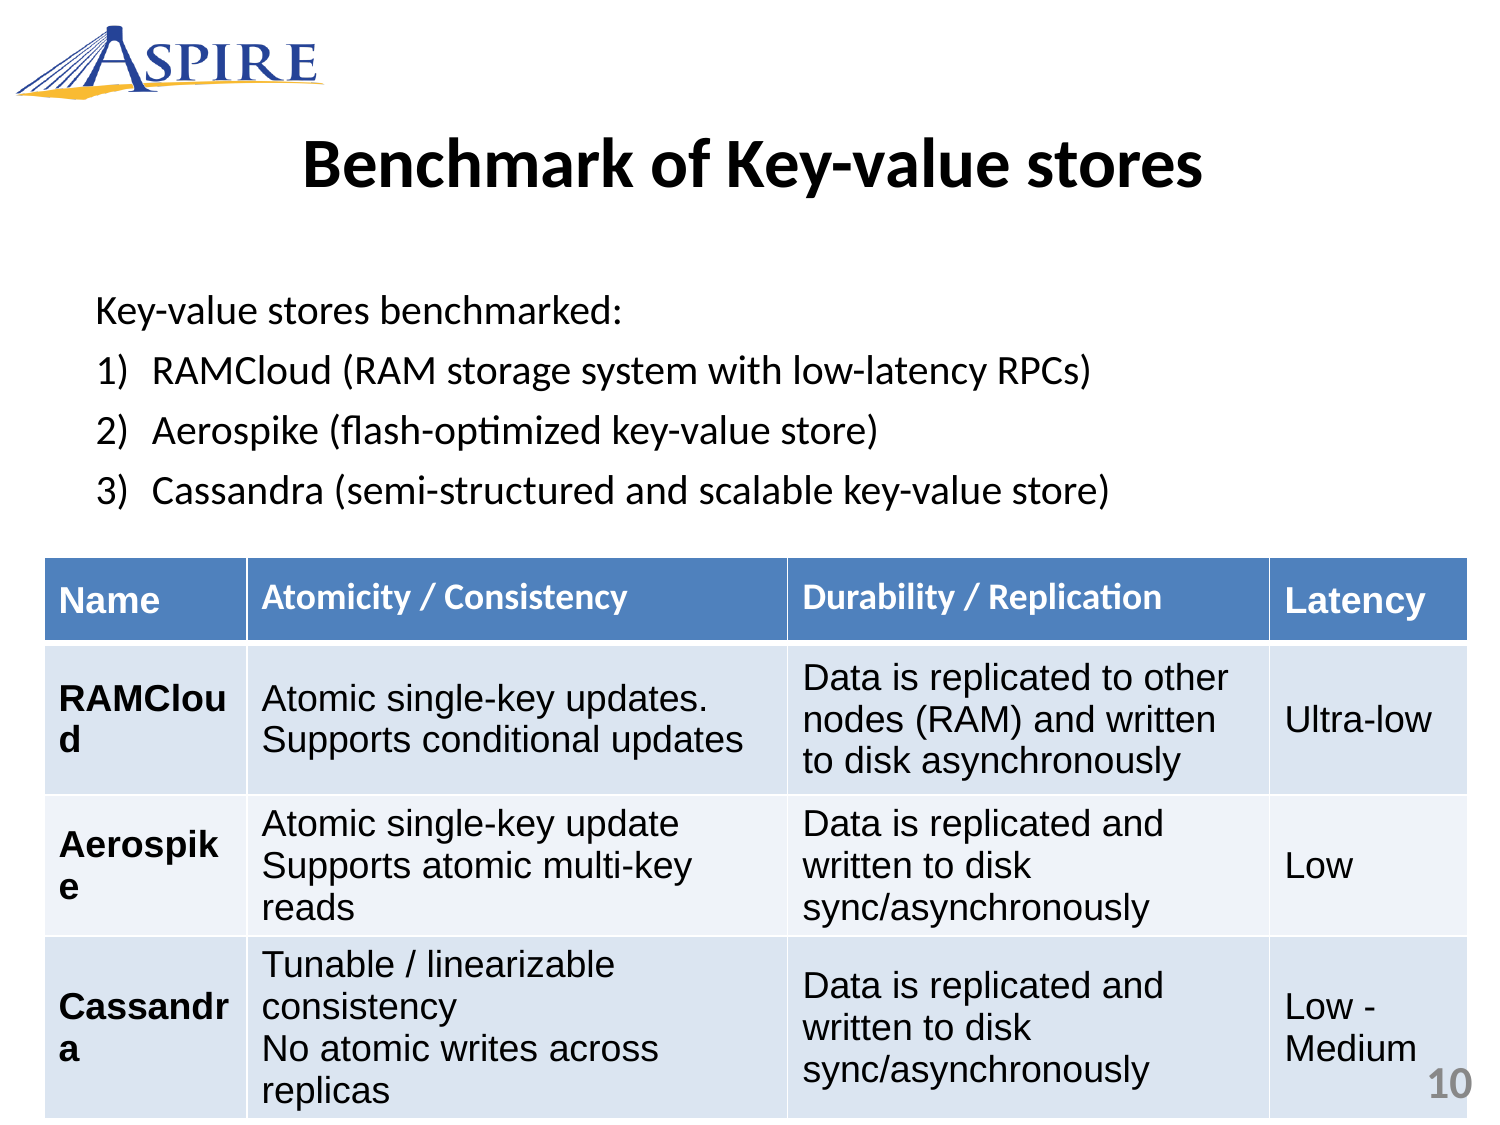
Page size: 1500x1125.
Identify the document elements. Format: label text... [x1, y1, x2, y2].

table_cell Data is replicated and written to disk sync/asynchronously [788, 796, 1269, 935]
table_cell Tunable / linearizable consistency No atomic writes across replicas [248, 937, 787, 1118]
table_cell RAMCloud [45, 646, 246, 794]
table_cell Ultra-low [1270, 646, 1467, 794]
text_box Benchmark of Key-value stores [287, 109, 1263, 200]
table_cell Atomic single-key updates. Supports conditional updates [248, 646, 787, 794]
table_cell Data is replicated to other nodes (RAM) and written to disk asynchronously [788, 646, 1269, 794]
table_cell Low -Medium [1270, 937, 1467, 1050]
table_cell Atomic single-key update Supports atomic multi-key reads [248, 796, 787, 935]
slide_number 10 [1137, 1050, 1488, 1110]
table_header Name [45, 558, 246, 640]
table_cell Low [1270, 796, 1467, 935]
table_cell Data is replicated and written to disk sync/asynchronously [788, 937, 1269, 1118]
table_cell Low -Medium [1270, 1110, 1467, 1118]
table_cell Cassandra [45, 937, 246, 1118]
table_header Durability / Replication [788, 558, 1269, 640]
table_header Latency [1270, 558, 1467, 640]
text_box Key-value stores benchmarked: RAMCloud (RAM storage system with low-latency RPCs) Aerospike (flash-optimized key-value store) Cassandra (semi-structured and scalable key-value store) [80, 265, 1438, 463]
picture [1, 12, 338, 113]
table_cell Aerospike [45, 796, 246, 935]
table_header Atomicity / Consistency [248, 558, 787, 640]
